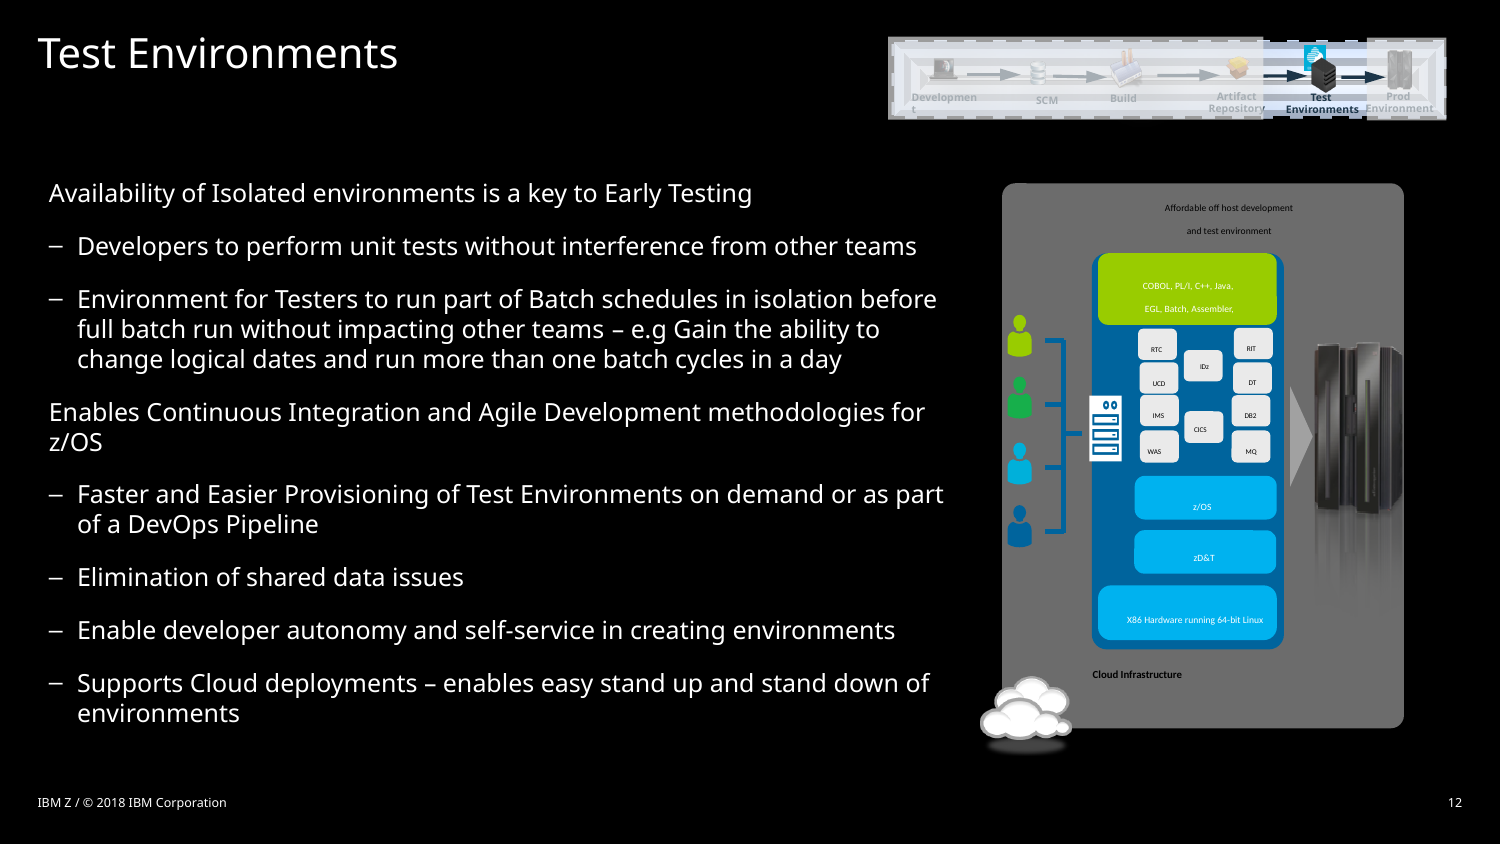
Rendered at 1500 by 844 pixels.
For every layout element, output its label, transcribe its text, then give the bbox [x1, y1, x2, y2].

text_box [887, 36, 1453, 124]
footer IBM Z / © 2018 IBM Corporation [37, 791, 1088, 815]
title Test Environments [37, 33, 713, 96]
list Availability of Isolated environments is a key to Early Testing Developers to perform unit tests without interference from other teams Environment for Testers to run part of Batch schedules in isolation before full batch run without impacting other teams – e.g Gain the ability to change logical dates and run more than one batch cycles in a day Enables Continuous Integration and Agile Development methodologies for z/OS Faster and Easier Provisioning of Test Environments on demand or as part of a DevOps Pipeline Elimination of shared data issues Enable developer autonomy and self-service in creating environments Supports Cloud deployments – enables easy stand up and stand down of environments [48, 177, 958, 766]
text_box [976, 183, 1410, 756]
slide_number 12 [1125, 791, 1463, 815]
